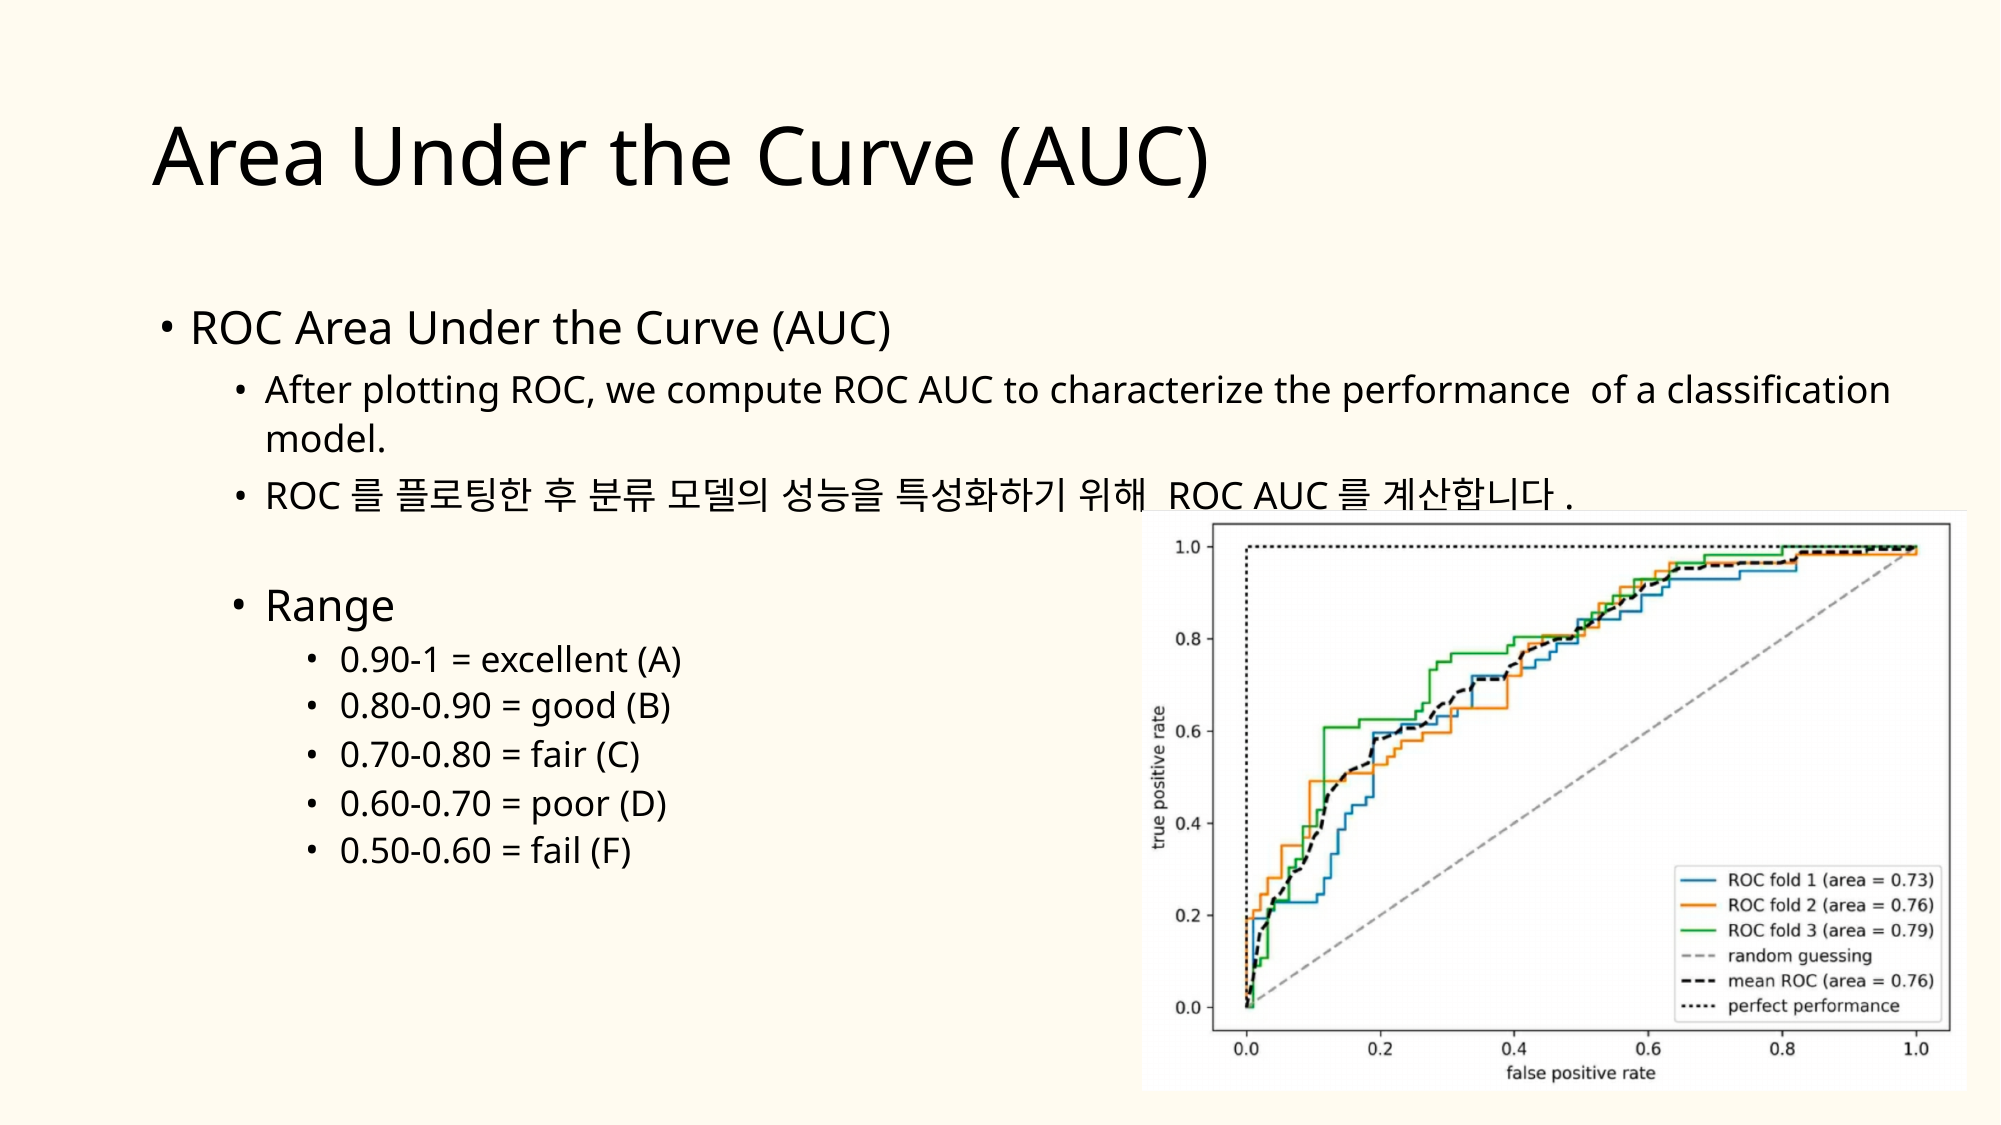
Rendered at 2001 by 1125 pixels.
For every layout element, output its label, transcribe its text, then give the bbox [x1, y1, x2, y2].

picture [1142, 510, 1967, 1091]
title Area Under the Curve (AUC) [150, 102, 1398, 293]
text_box ROC Area Under the Curve (AUC) After plotting ROC, we compute ROC AUC to characterize the performance of a classification model. ROC를 플로팅한 후 분류 모델의 성능을 특성화하기 위해 ROC AUC를 계산합니다. Range 0.90-1 = excellent (A) 0.80-0.90 = good (B) 0.70-0.80 = fair (C) 0.60-0.70 = poor (D) 0.50-0.60 = fail (F) [150, 296, 1927, 871]
